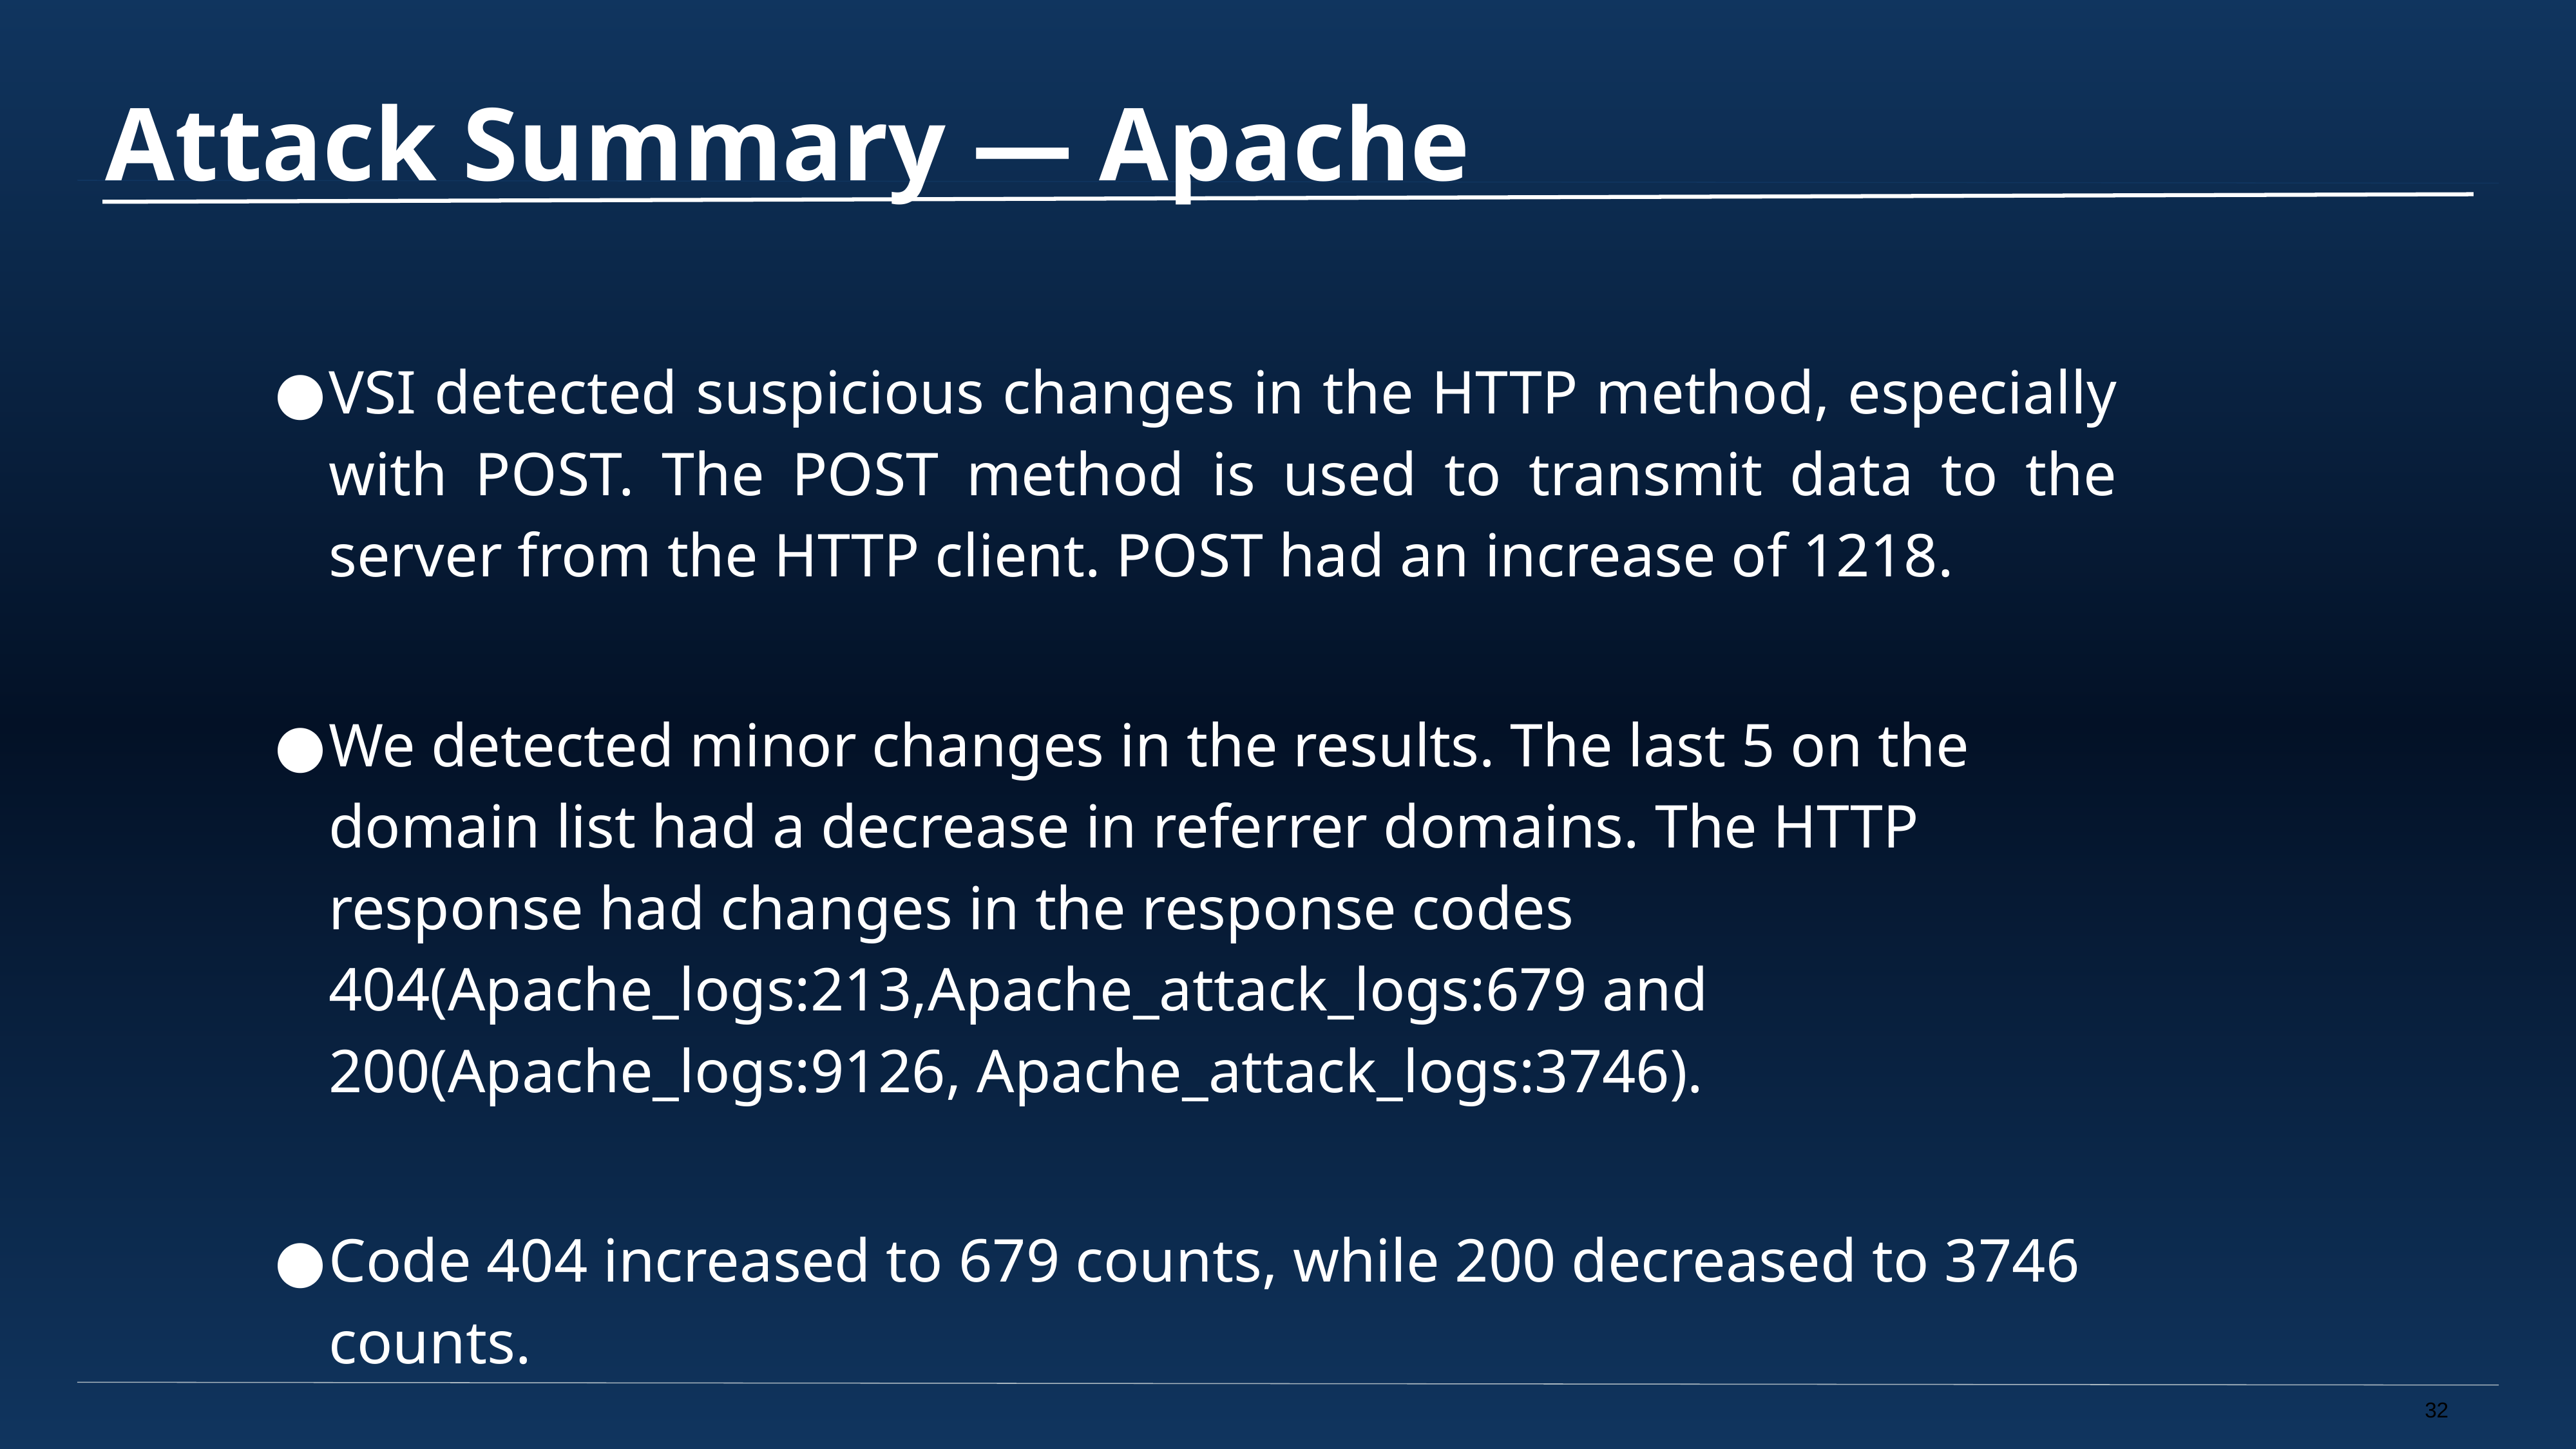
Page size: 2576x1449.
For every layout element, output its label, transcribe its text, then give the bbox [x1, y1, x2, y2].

title Attack Summary — Apache [0, 28, 2560, 179]
slide_number ‹#› [2425, 1396, 2499, 1426]
text_box VSI detected suspicious changes in the HTTP method, especially with POST. The POST method is used to transmit data to the server from the HTTP client. POST had an increase of 1218. We detected minor changes in the results. The last 5 on the domain list had a decrease in referrer domains. The HTTP response had changes in the response codes 404(Apache_logs:213,Apache_attack_logs:679 and 200(Apache_logs:9126, Apache_attack_logs:3746). Code 404 increased to 679 counts, while 200 decreased to 3746 counts. [222, 334, 2128, 1449]
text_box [102, 194, 2474, 202]
